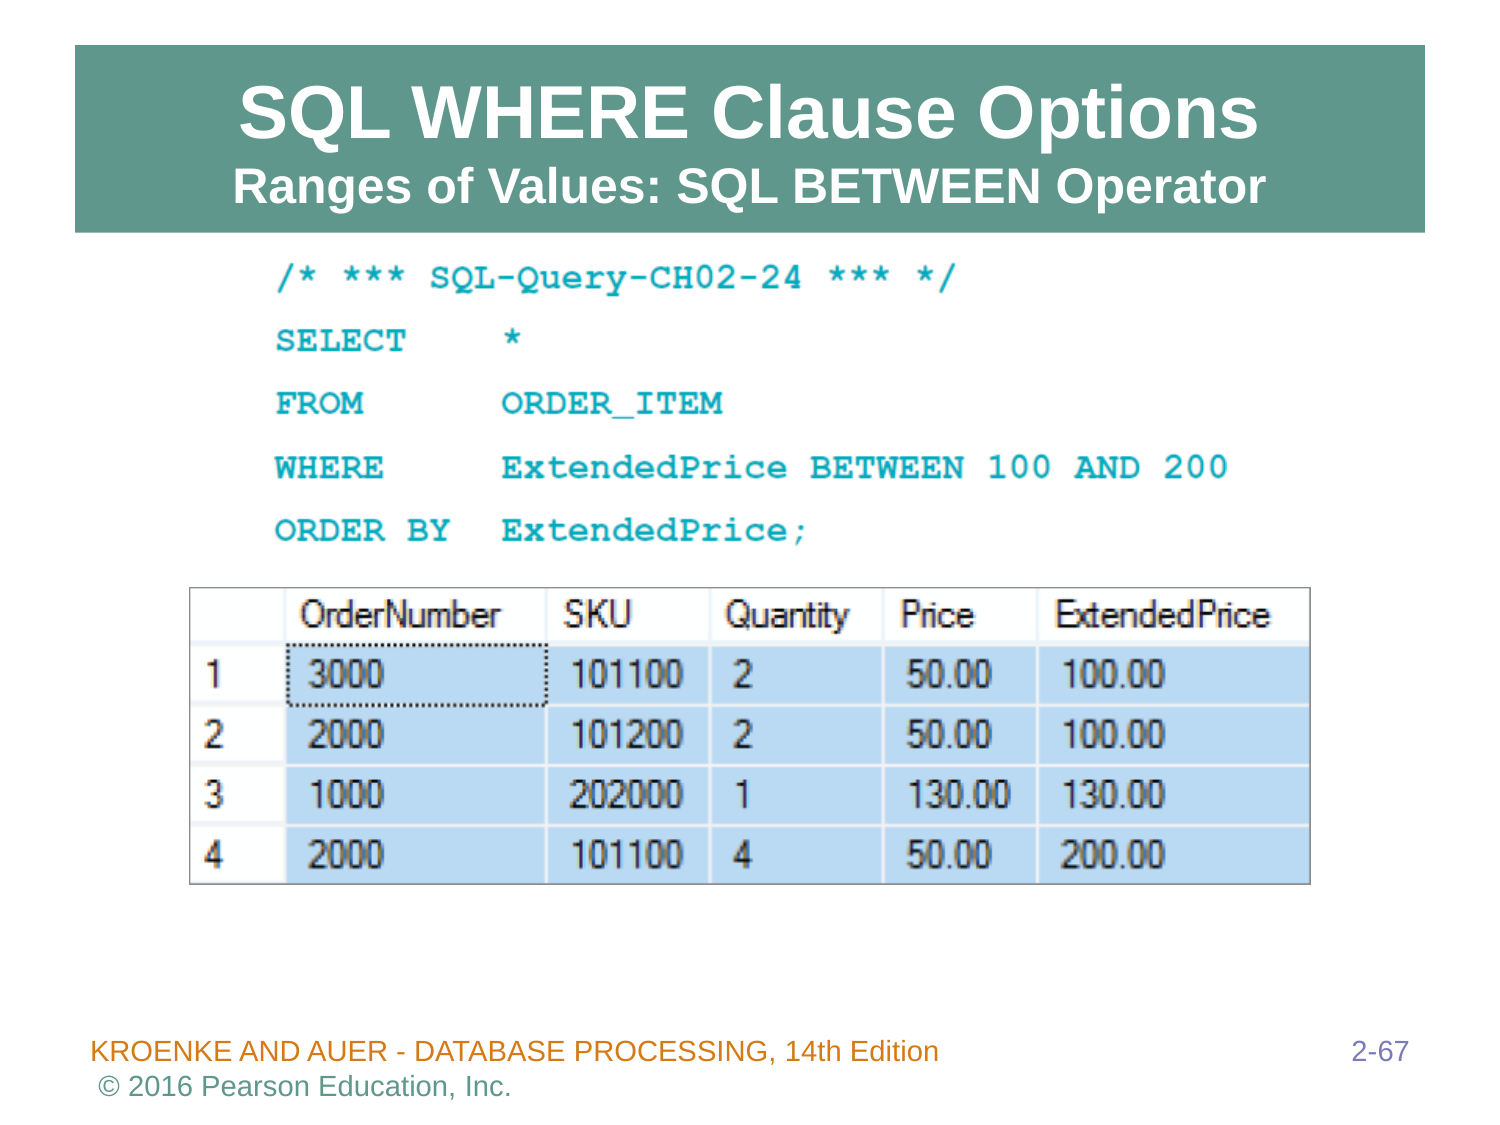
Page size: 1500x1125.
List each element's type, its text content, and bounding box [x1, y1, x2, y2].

footer KROENKE AND AUER - DATABASE PROCESSING, 14th Edition © 2016 Pearson Education, Inc. [74, 1024, 963, 1104]
slide_number 2-67 [1074, 1024, 1426, 1103]
picture [188, 587, 1312, 885]
title SQL WHERE Clause Options Ranges of Values: SQL BETWEEN Operator [74, 44, 1426, 233]
picture [273, 262, 1227, 546]
